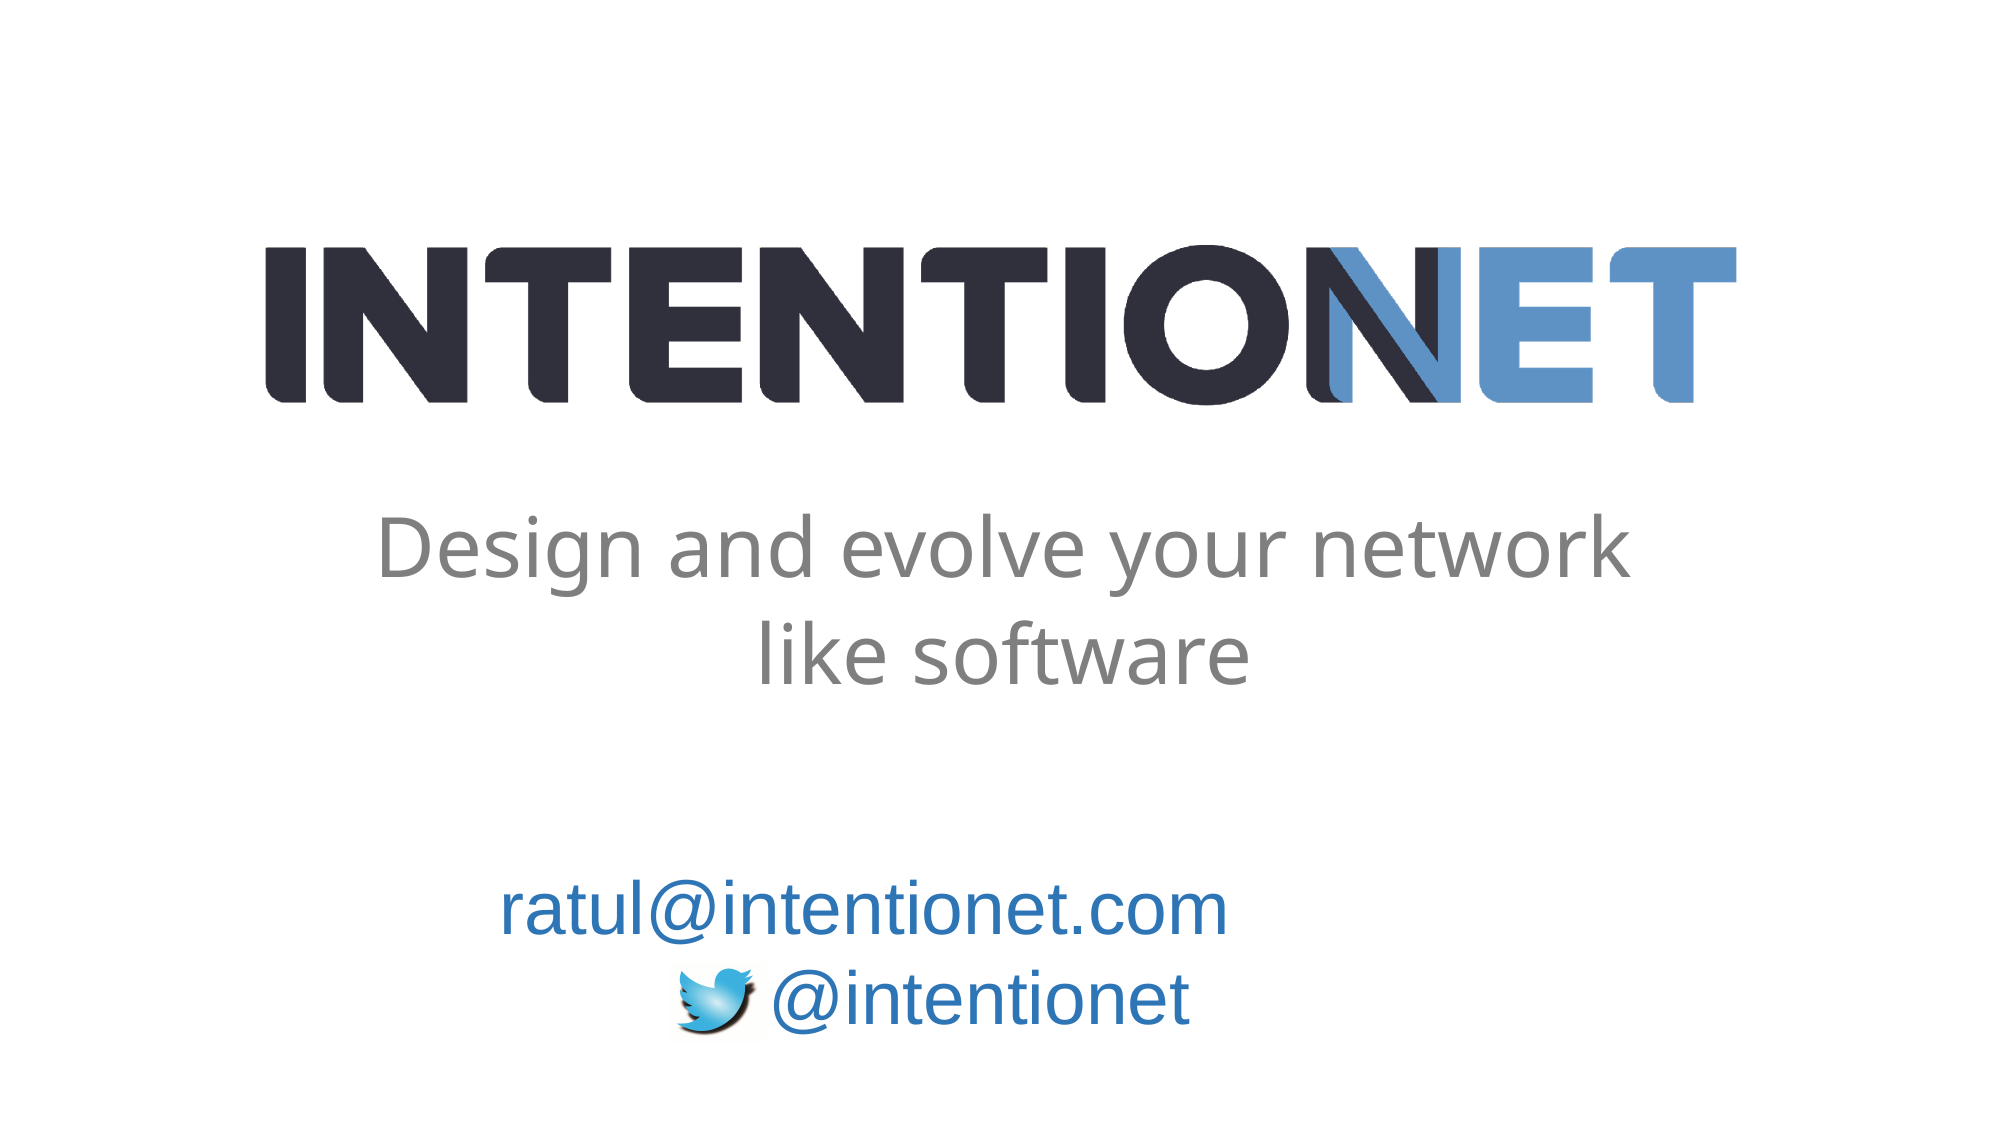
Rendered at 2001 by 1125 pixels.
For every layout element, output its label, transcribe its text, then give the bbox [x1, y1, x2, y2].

text_box ratul@intentionet.com @intentionet [324, 852, 1635, 1048]
text_box Design and evolve your network like software [314, 479, 1694, 735]
picture [668, 963, 768, 1043]
picture [219, 217, 1784, 433]
